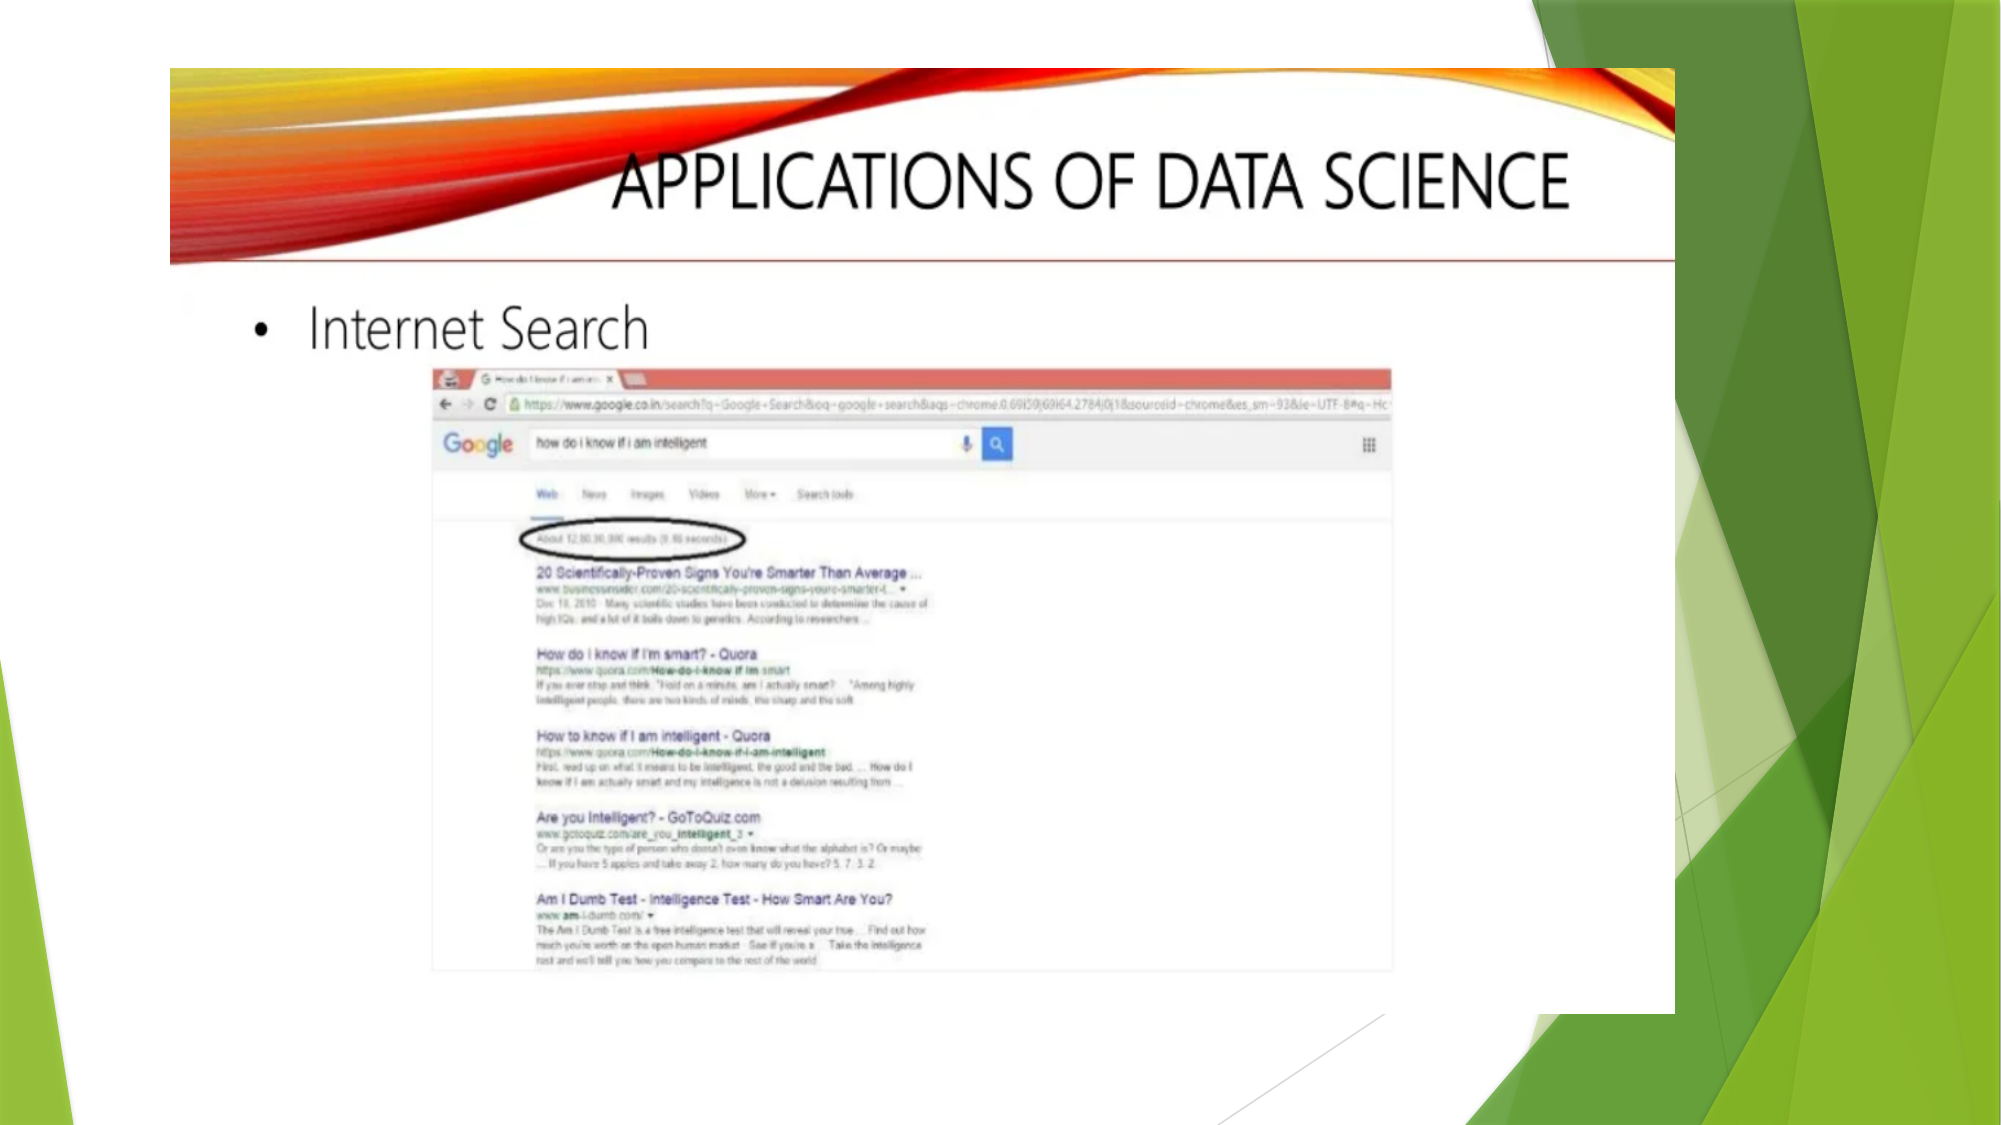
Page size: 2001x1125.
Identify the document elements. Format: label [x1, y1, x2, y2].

list [170, 68, 1675, 1014]
